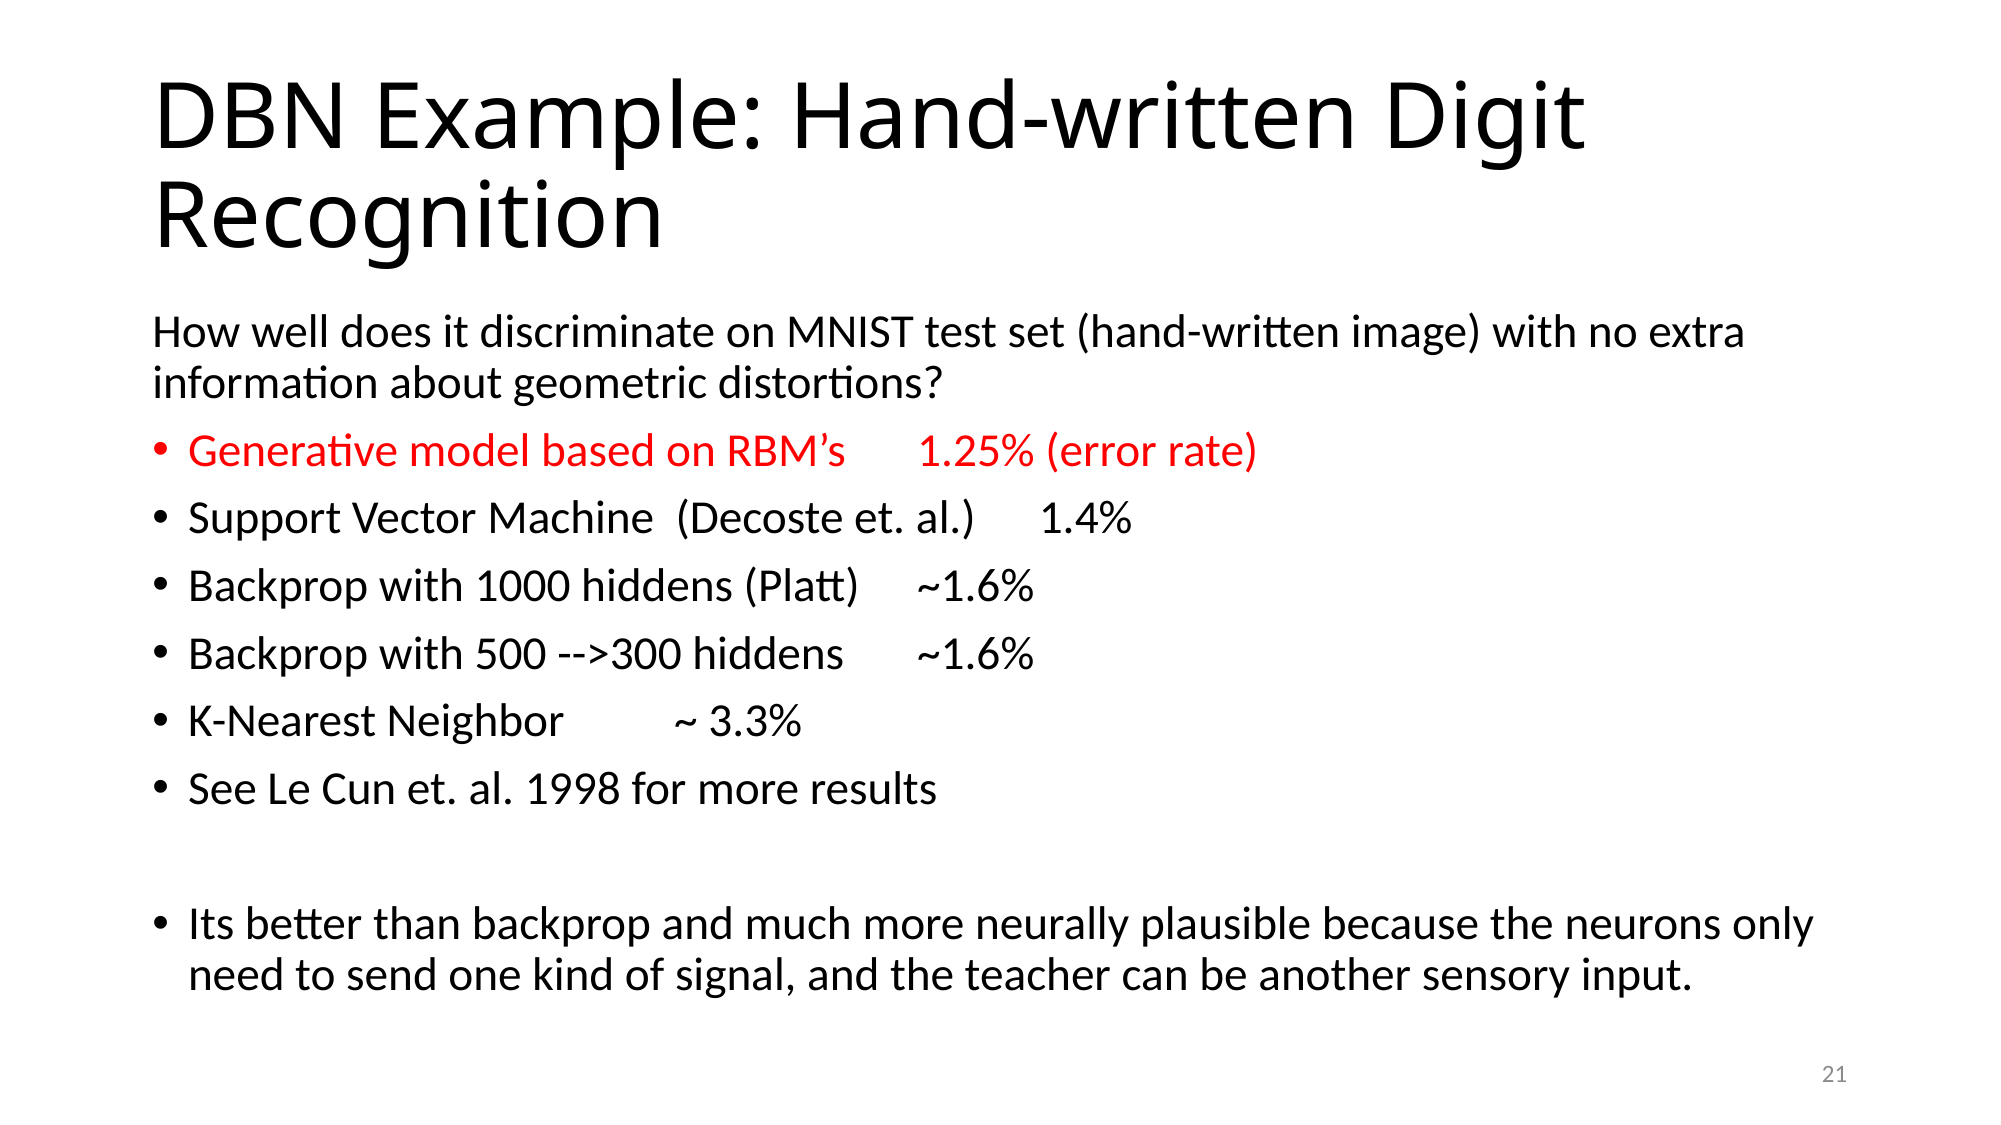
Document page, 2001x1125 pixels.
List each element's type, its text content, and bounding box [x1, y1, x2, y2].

list How well does it discriminate on MNIST test set (hand-written image) with no extra information about geometric distortions? Generative model based on RBM’s 1.25% (error rate) Support Vector Machine (Decoste et. al.) 1.4% Backprop with 1000 hiddens (Platt) ~1.6% Backprop with 500 -->300 hiddens ~1.6% K-Nearest Neighbor ~ 3.3% See Le Cun et. al. 1998 for more results Its better than backprop and much more neurally plausible because the neurons only need to send one kind of signal, and the teacher can be another sensory input. [137, 299, 1863, 1014]
slide_number 21 [1412, 1042, 1863, 1103]
title DBN Example: Hand-written Digit Recognition [137, 59, 1863, 278]
